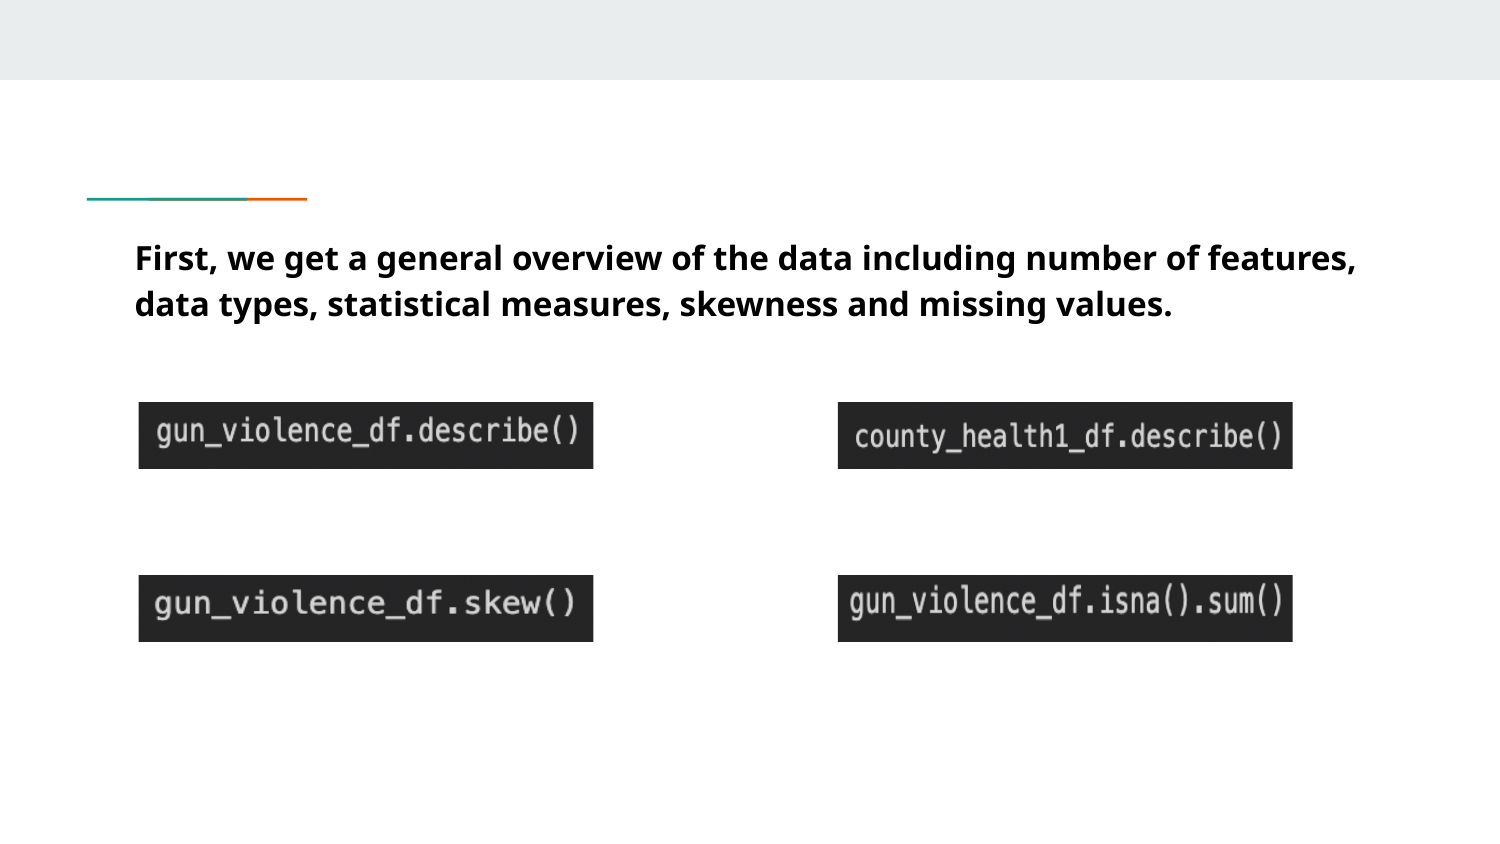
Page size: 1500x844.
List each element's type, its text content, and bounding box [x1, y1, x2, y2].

picture [138, 402, 594, 469]
picture [837, 402, 1293, 469]
title First, we get a general overview of the data including number of features, data types, statistical measures, skewness and missing values. [119, 216, 1381, 330]
picture [837, 575, 1293, 642]
picture [138, 575, 594, 642]
